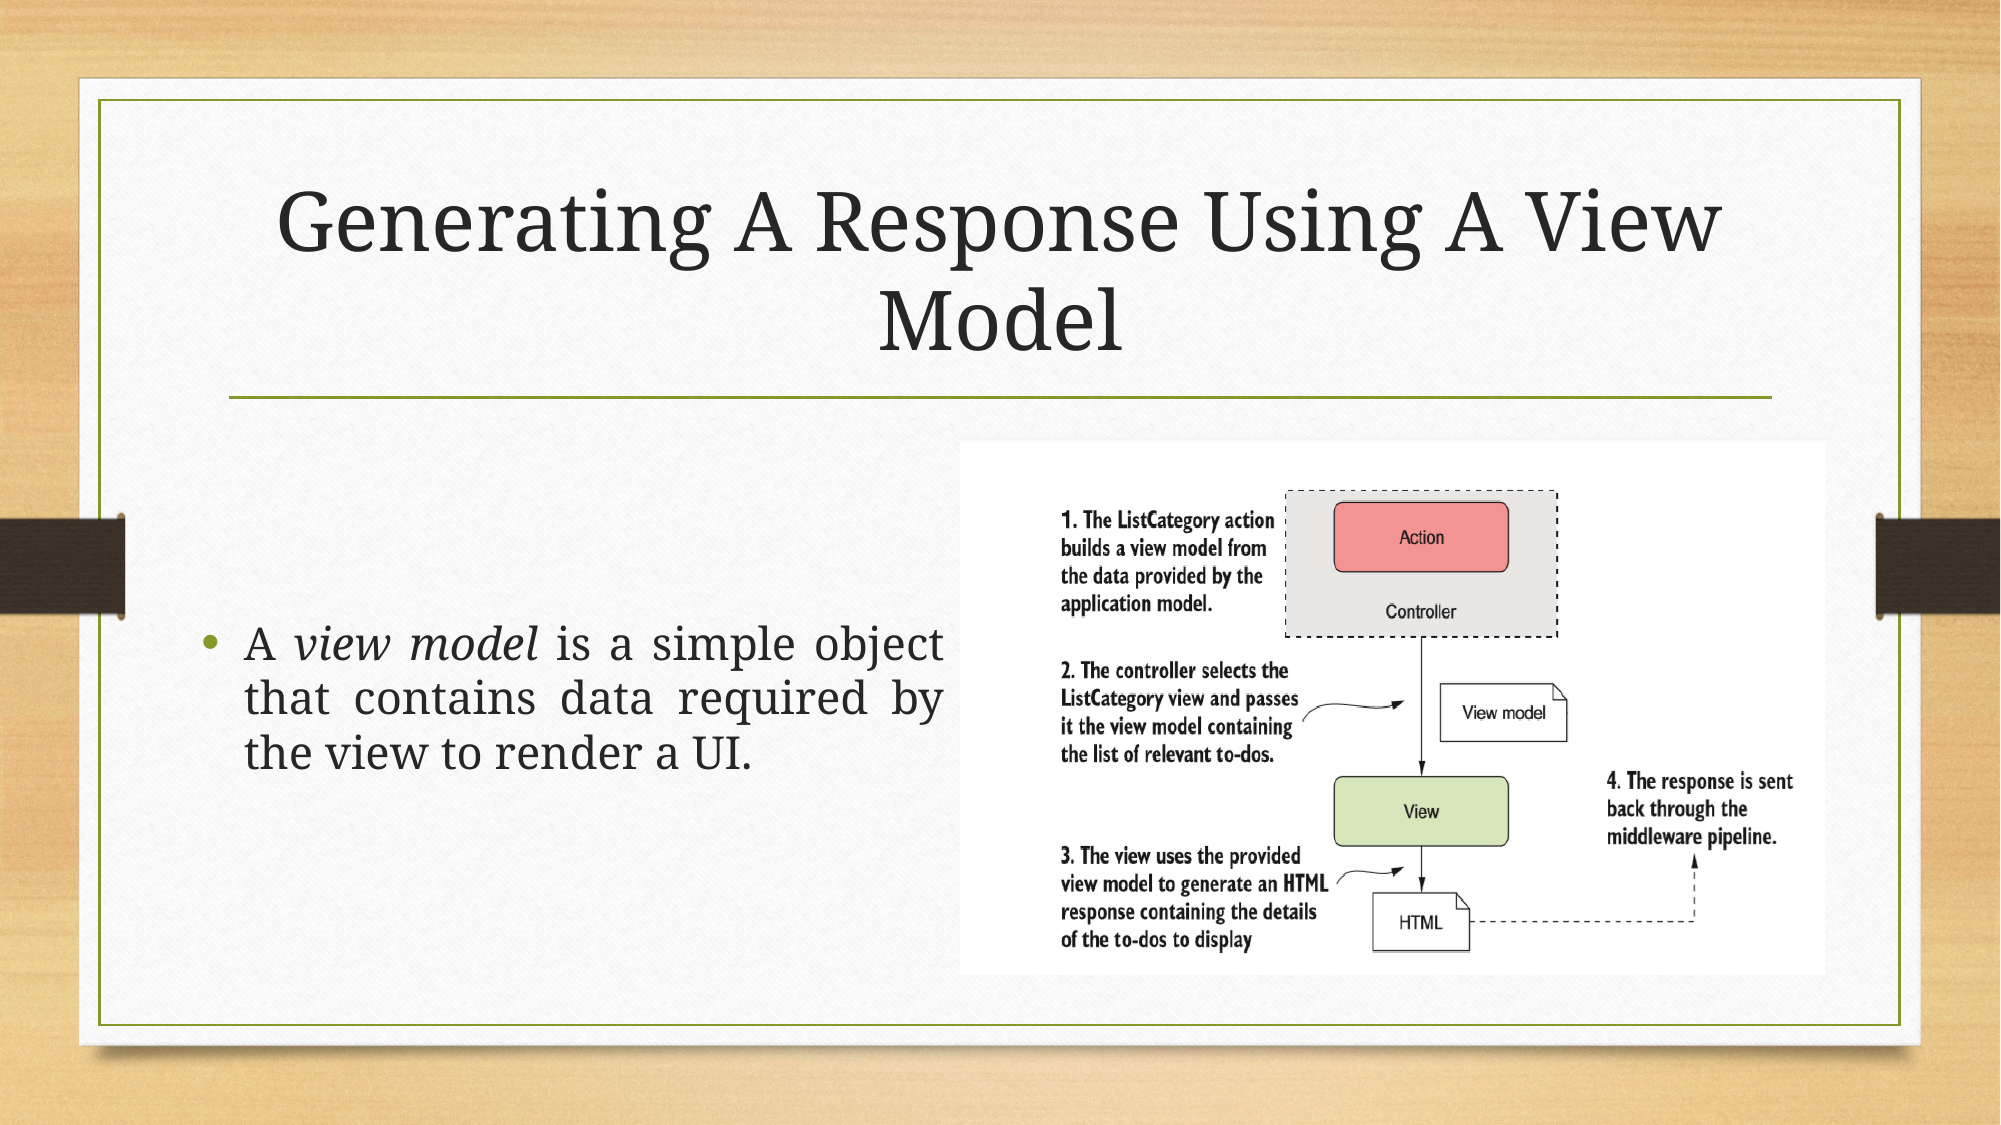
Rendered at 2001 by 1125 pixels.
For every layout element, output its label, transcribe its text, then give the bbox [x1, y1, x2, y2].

picture [0, 0, 2001, 1125]
title Generating A Response Using A View Model [212, 161, 1788, 375]
list A view model is a simple object that contains data required by the view to render a UI. [186, 606, 959, 824]
